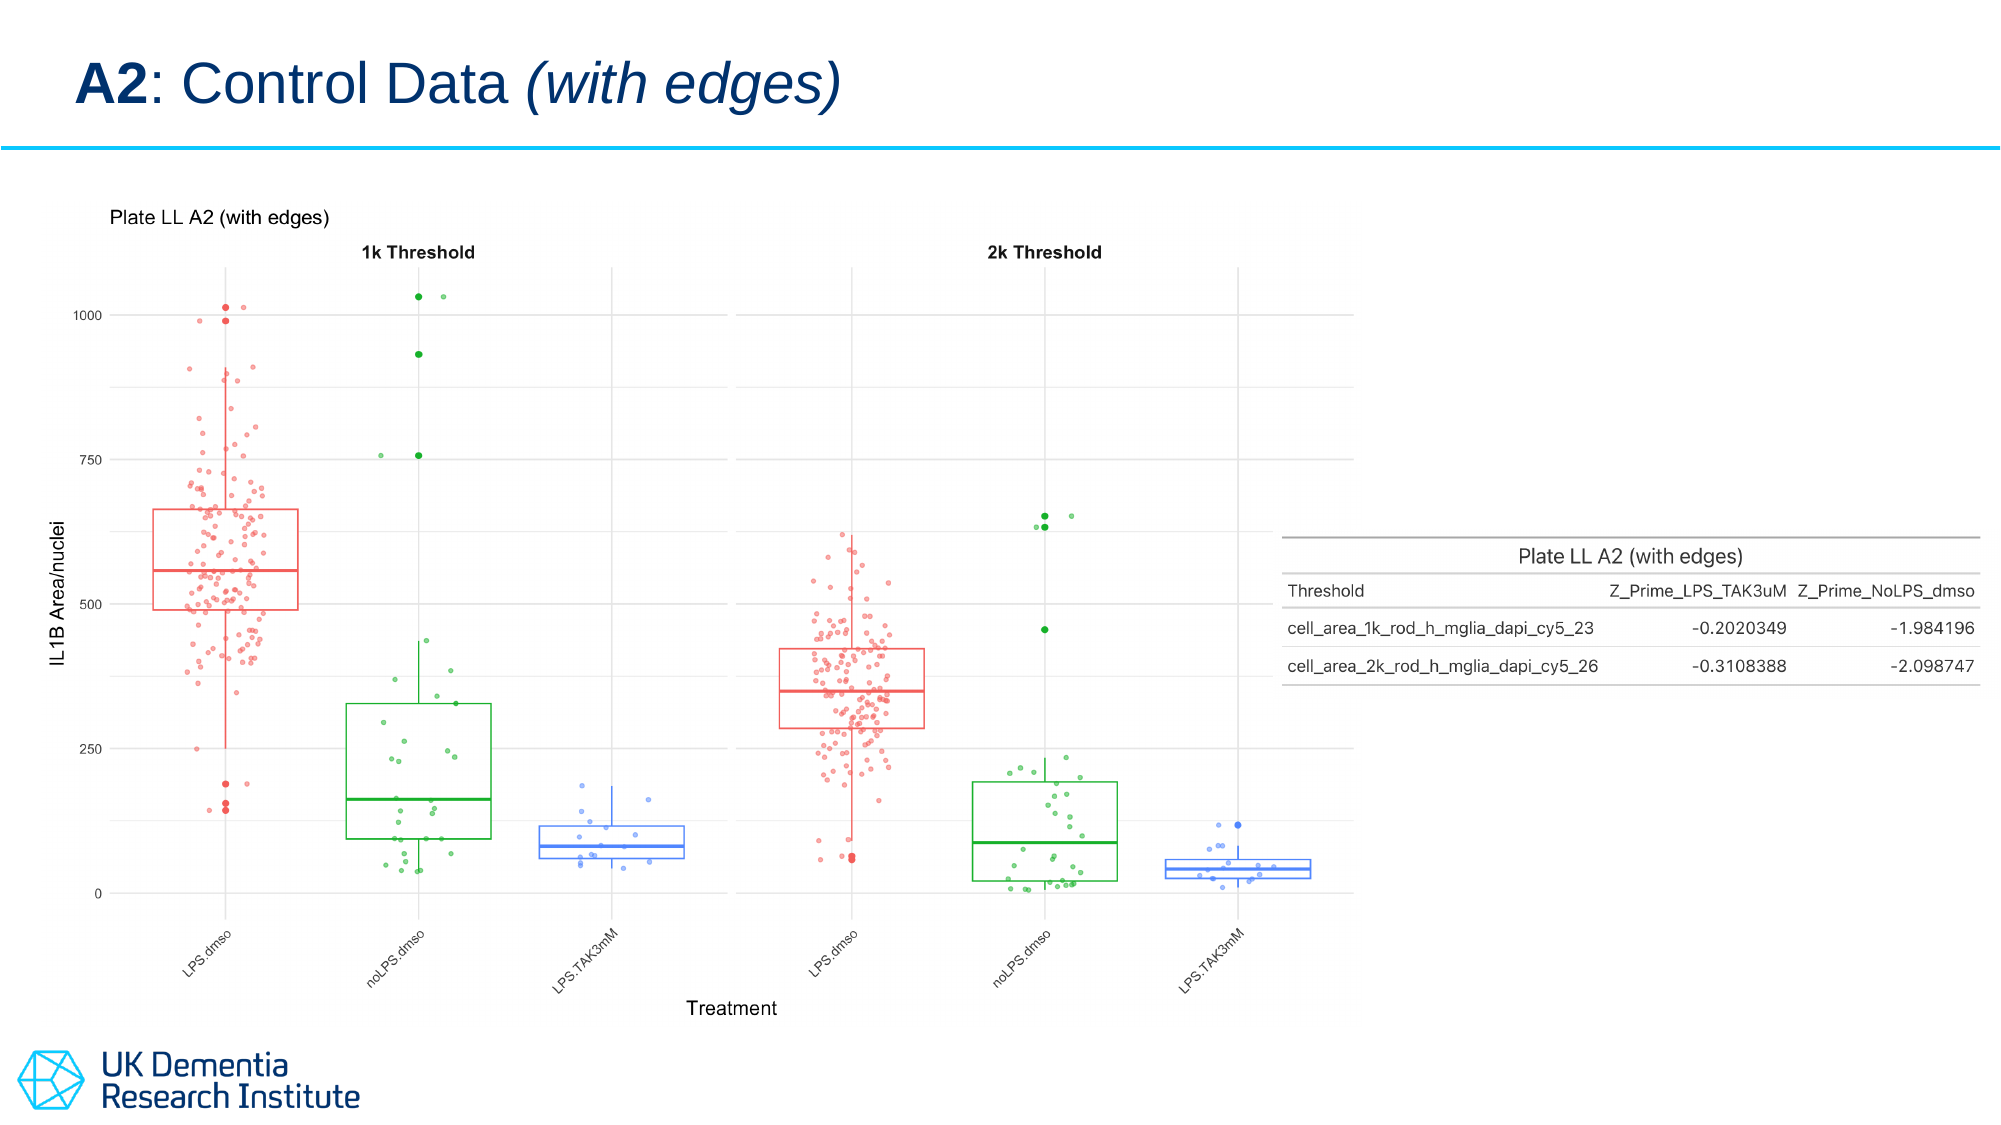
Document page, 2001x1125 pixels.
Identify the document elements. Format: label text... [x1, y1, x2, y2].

text_box A2: Control Data (with edges) [59, 38, 1694, 123]
picture [0, 201, 2000, 1125]
